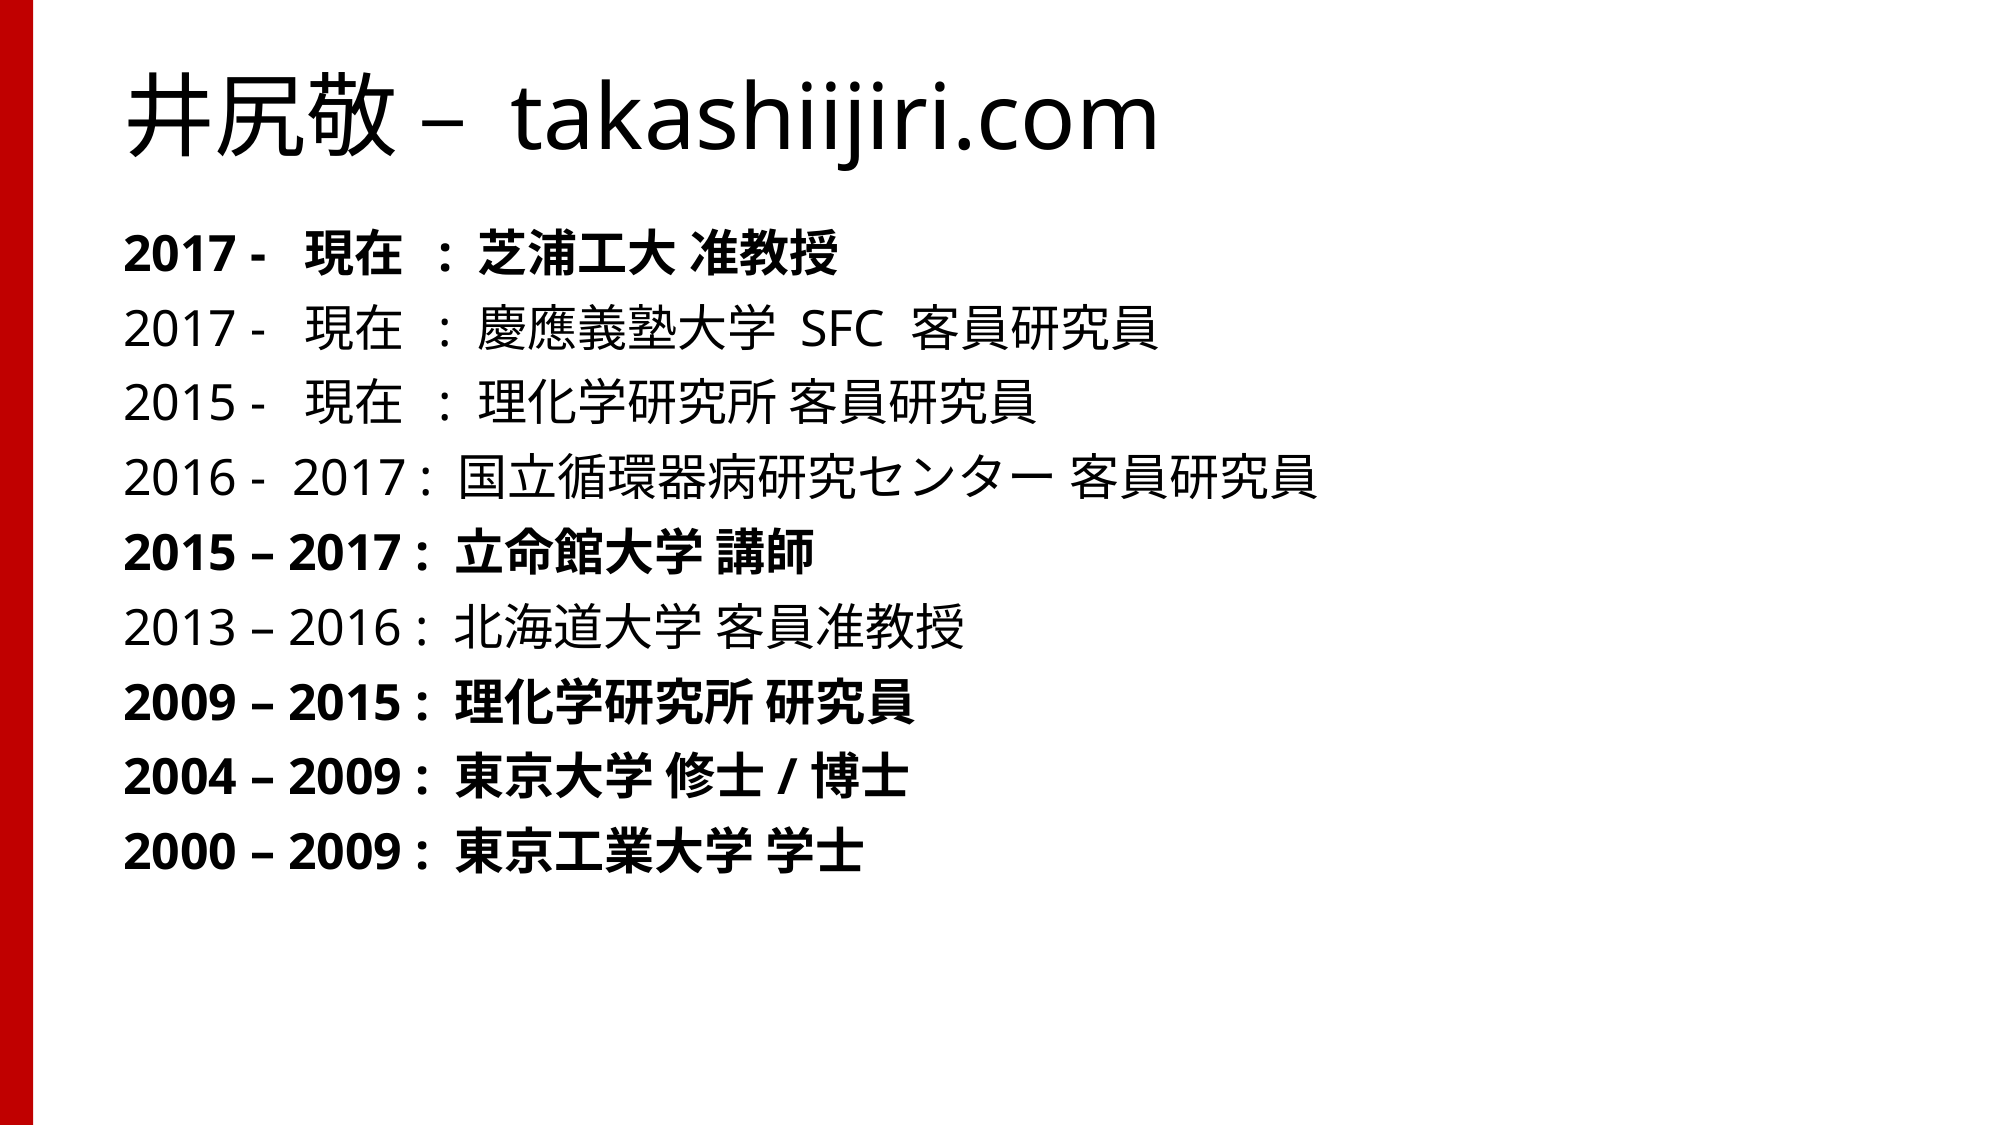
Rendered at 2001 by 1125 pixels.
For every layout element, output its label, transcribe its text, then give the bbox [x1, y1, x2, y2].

list 2017 - 現在 : 芝浦工大 准教授 2017 - 現在 : 慶應義塾大学 SFC 客員研究員 2015 - 現在 : 理化学研究所 客員研究員 2016 - 2017 : 国立循環器病研究センター 客員研究員 2015 – 2017 : 立命館大学 講師 2013 – 2016 : 北海道大学 客員准教授 2009 – 2015 : 理化学研究所 研究員 2004 – 2009 : 東京大学 修士/博士 2000 – 2009 : 東京工業大学 学士 [108, 220, 1715, 1090]
title 井尻敬 – takashiijiri.com [108, 59, 1755, 181]
